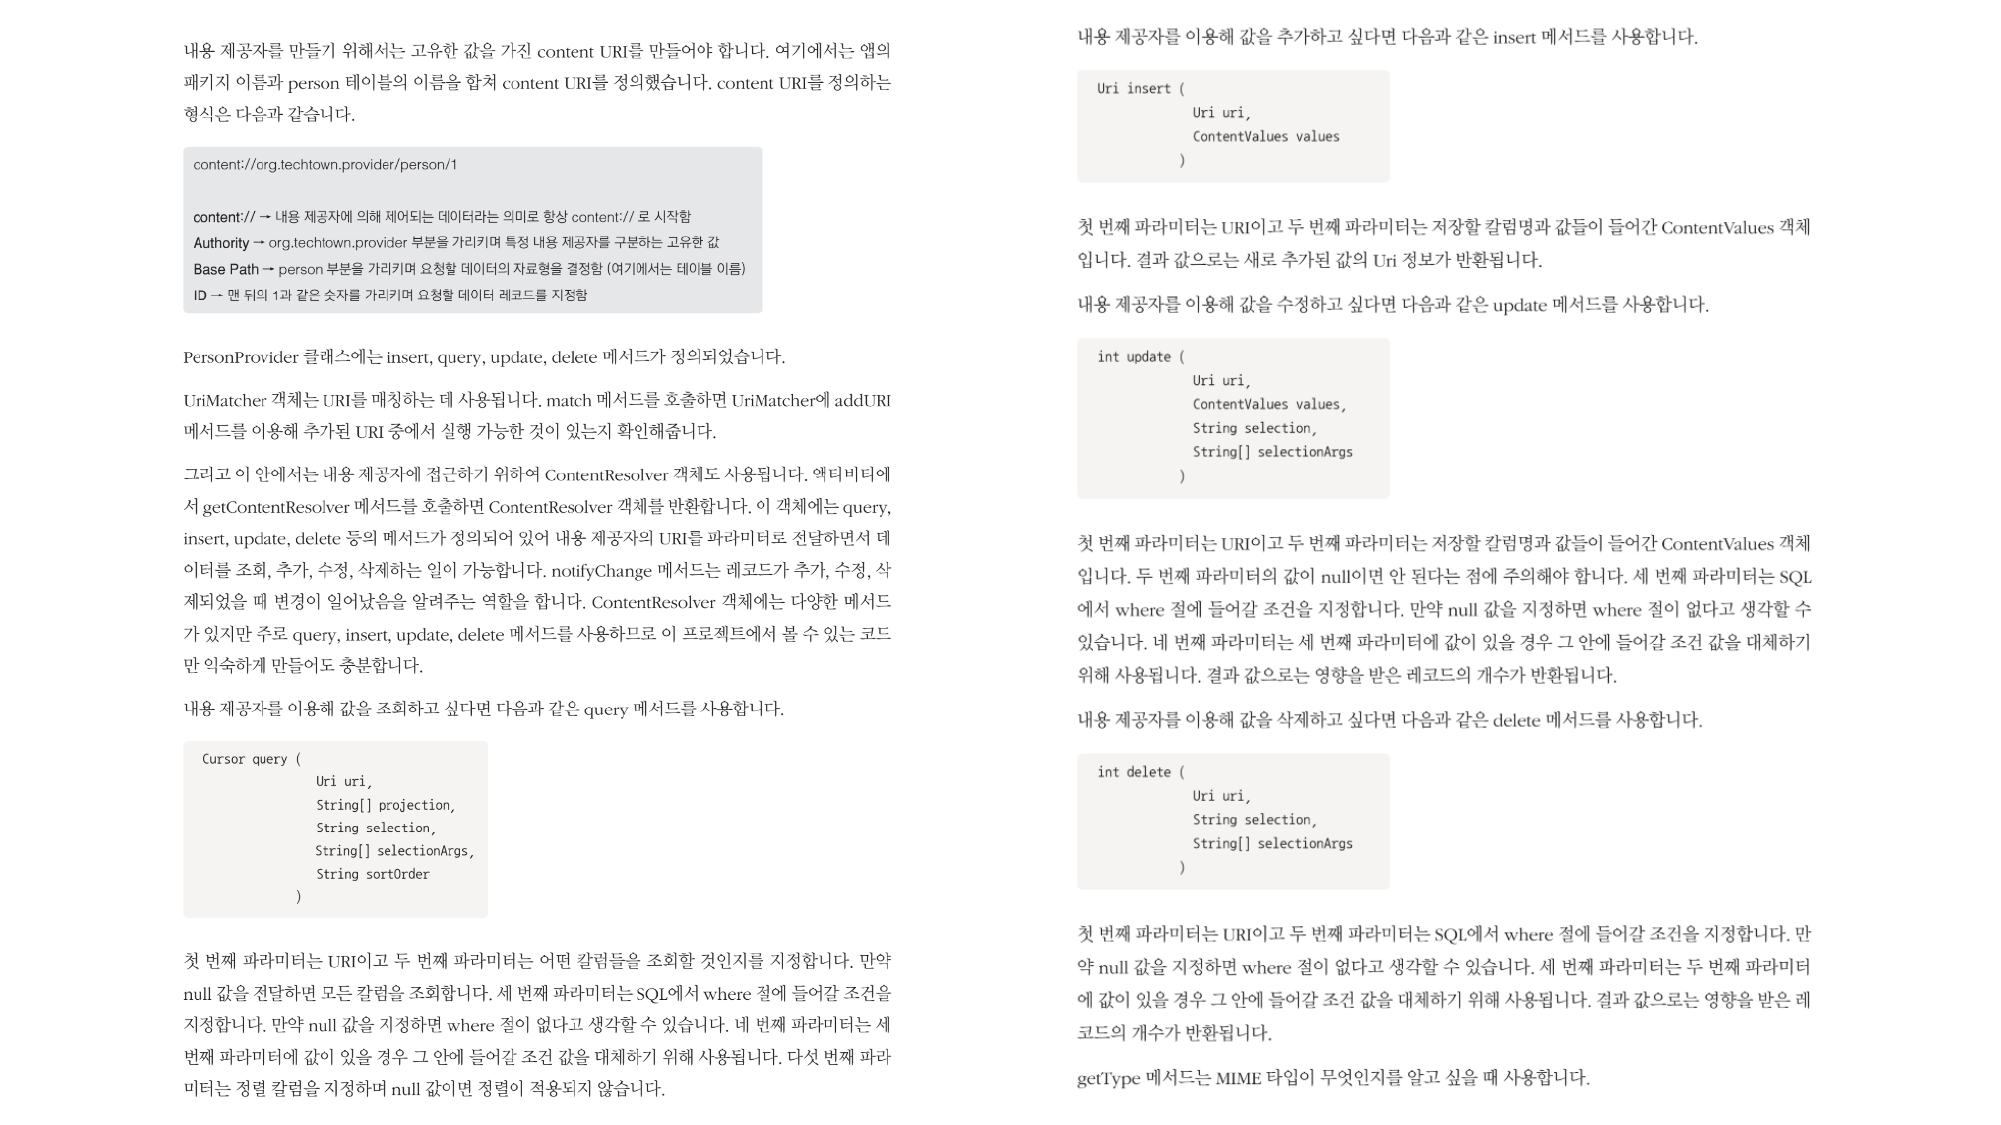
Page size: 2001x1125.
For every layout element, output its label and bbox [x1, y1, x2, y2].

picture [137, 0, 950, 1125]
picture [1050, 0, 1858, 1125]
